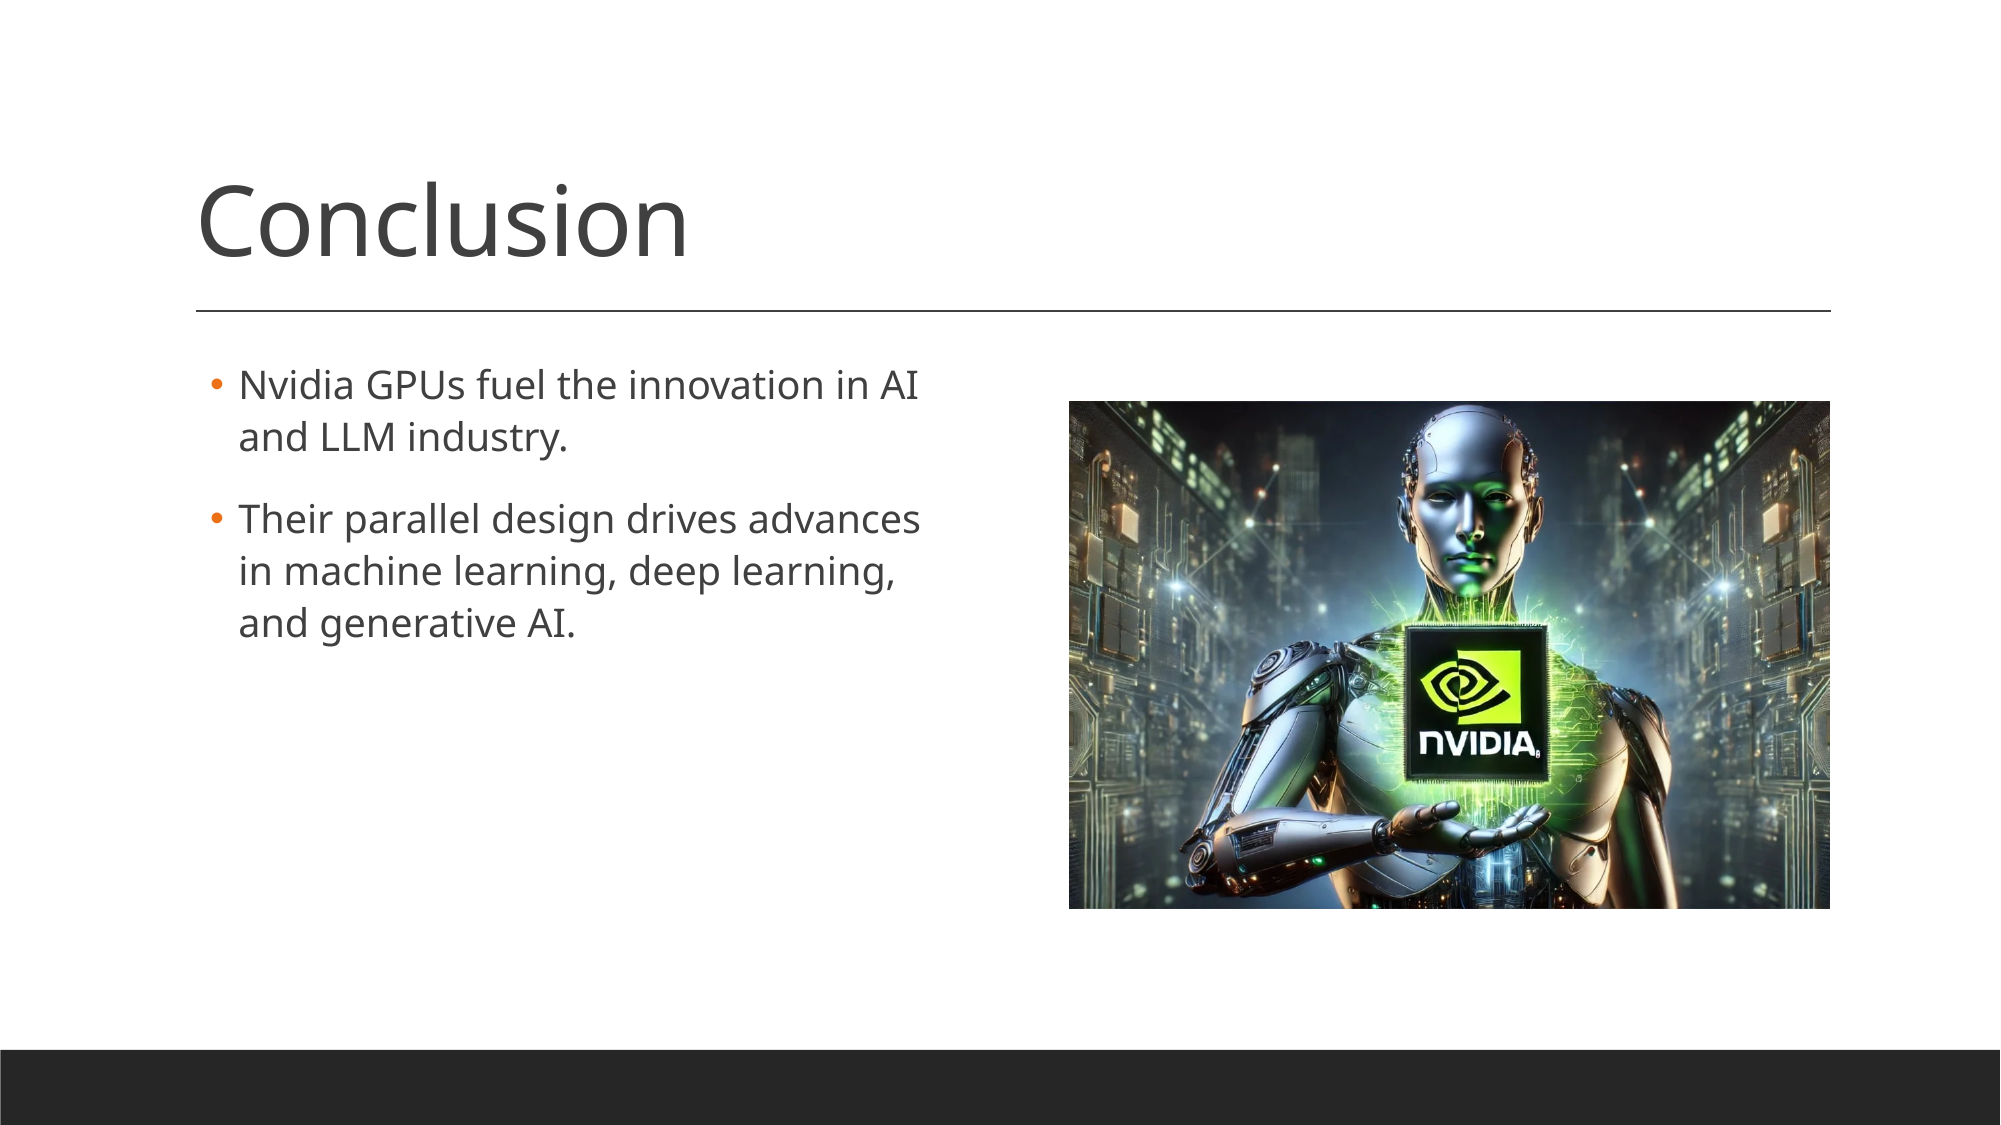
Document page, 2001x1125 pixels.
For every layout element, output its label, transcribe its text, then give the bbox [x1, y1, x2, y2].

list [1068, 401, 1831, 910]
title Conclusion [180, 47, 1830, 285]
list Nvidia GPUs fuel the innovation in AI and LLM industry. Their parallel design drives advances in machine learning, deep learning, and generative AI. [180, 347, 942, 963]
